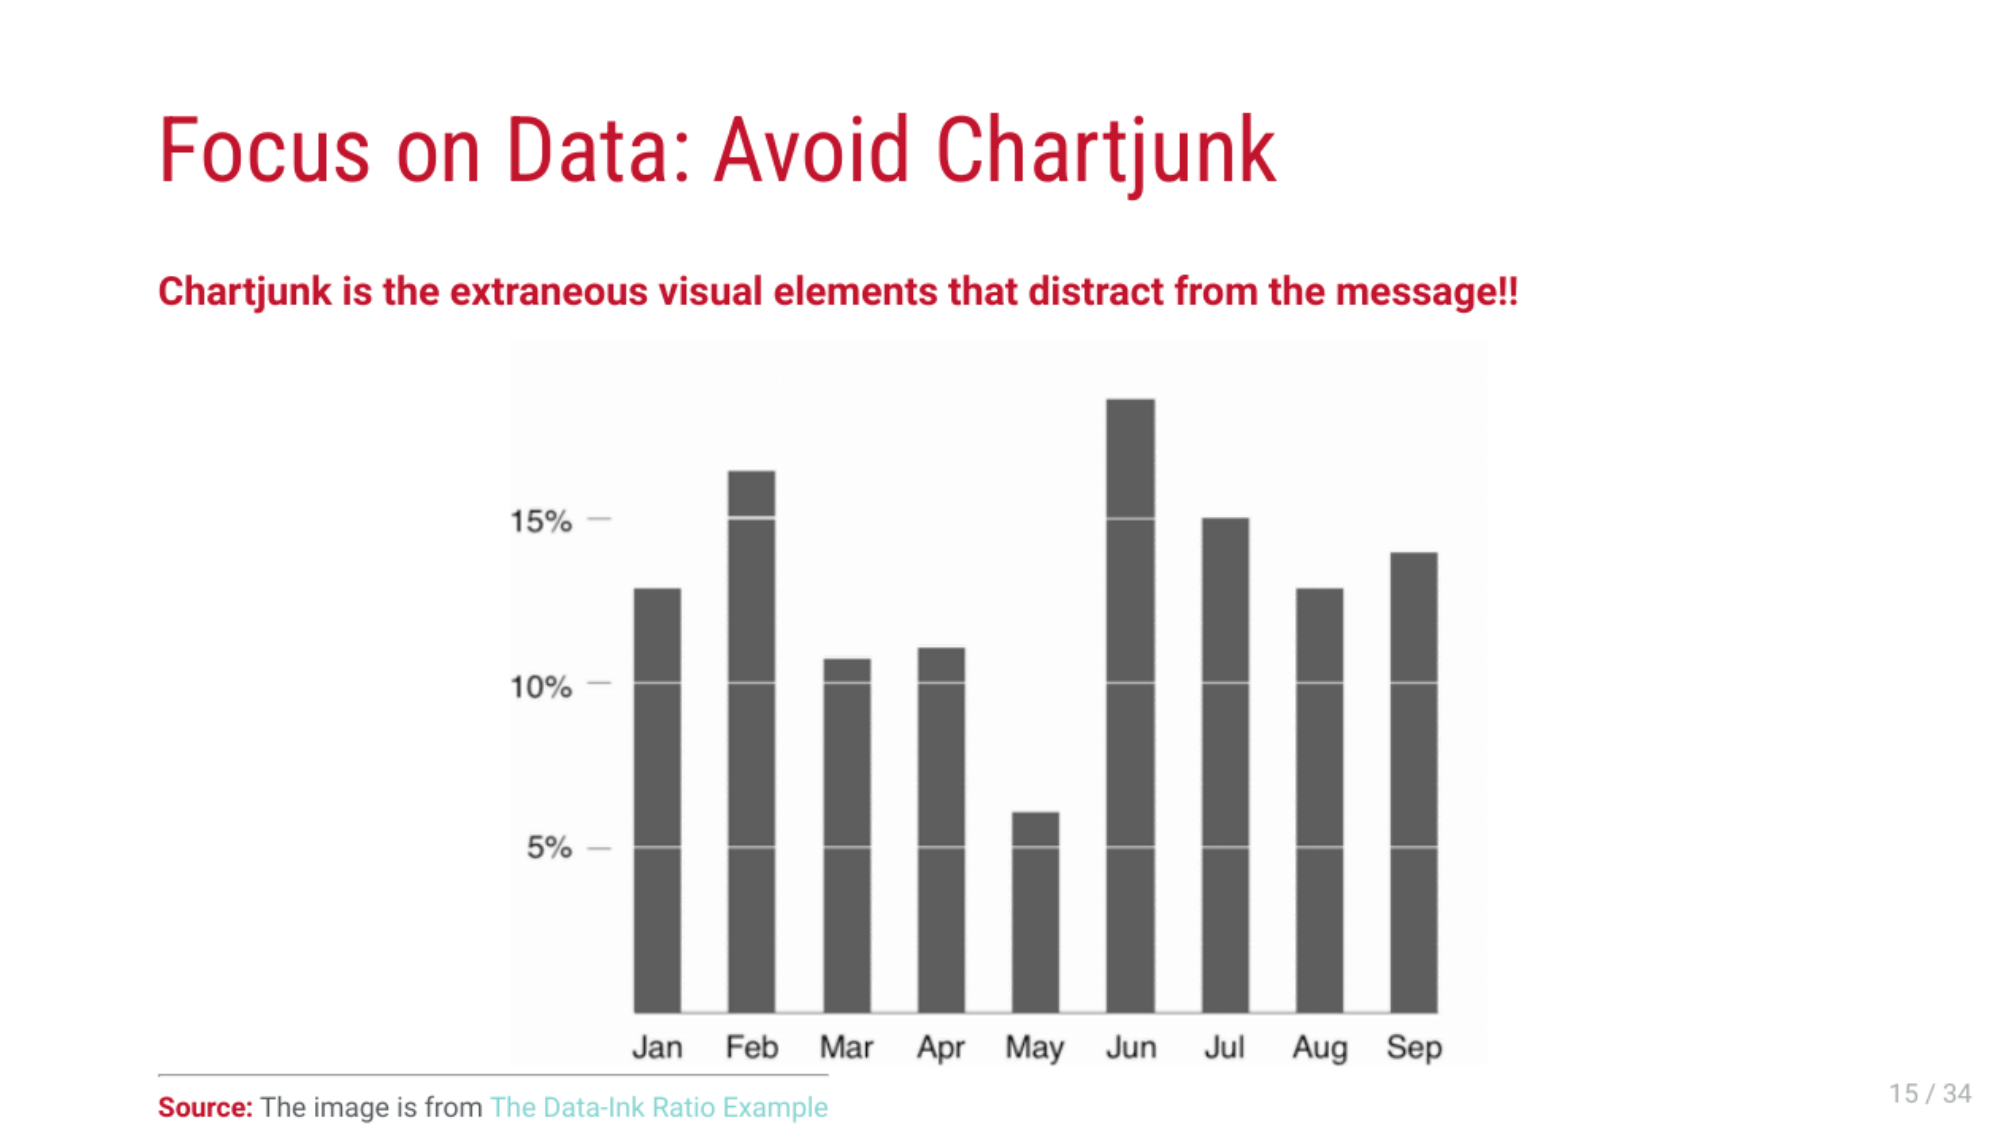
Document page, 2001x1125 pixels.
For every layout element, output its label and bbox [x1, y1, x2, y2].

list [0, 0, 2000, 1125]
